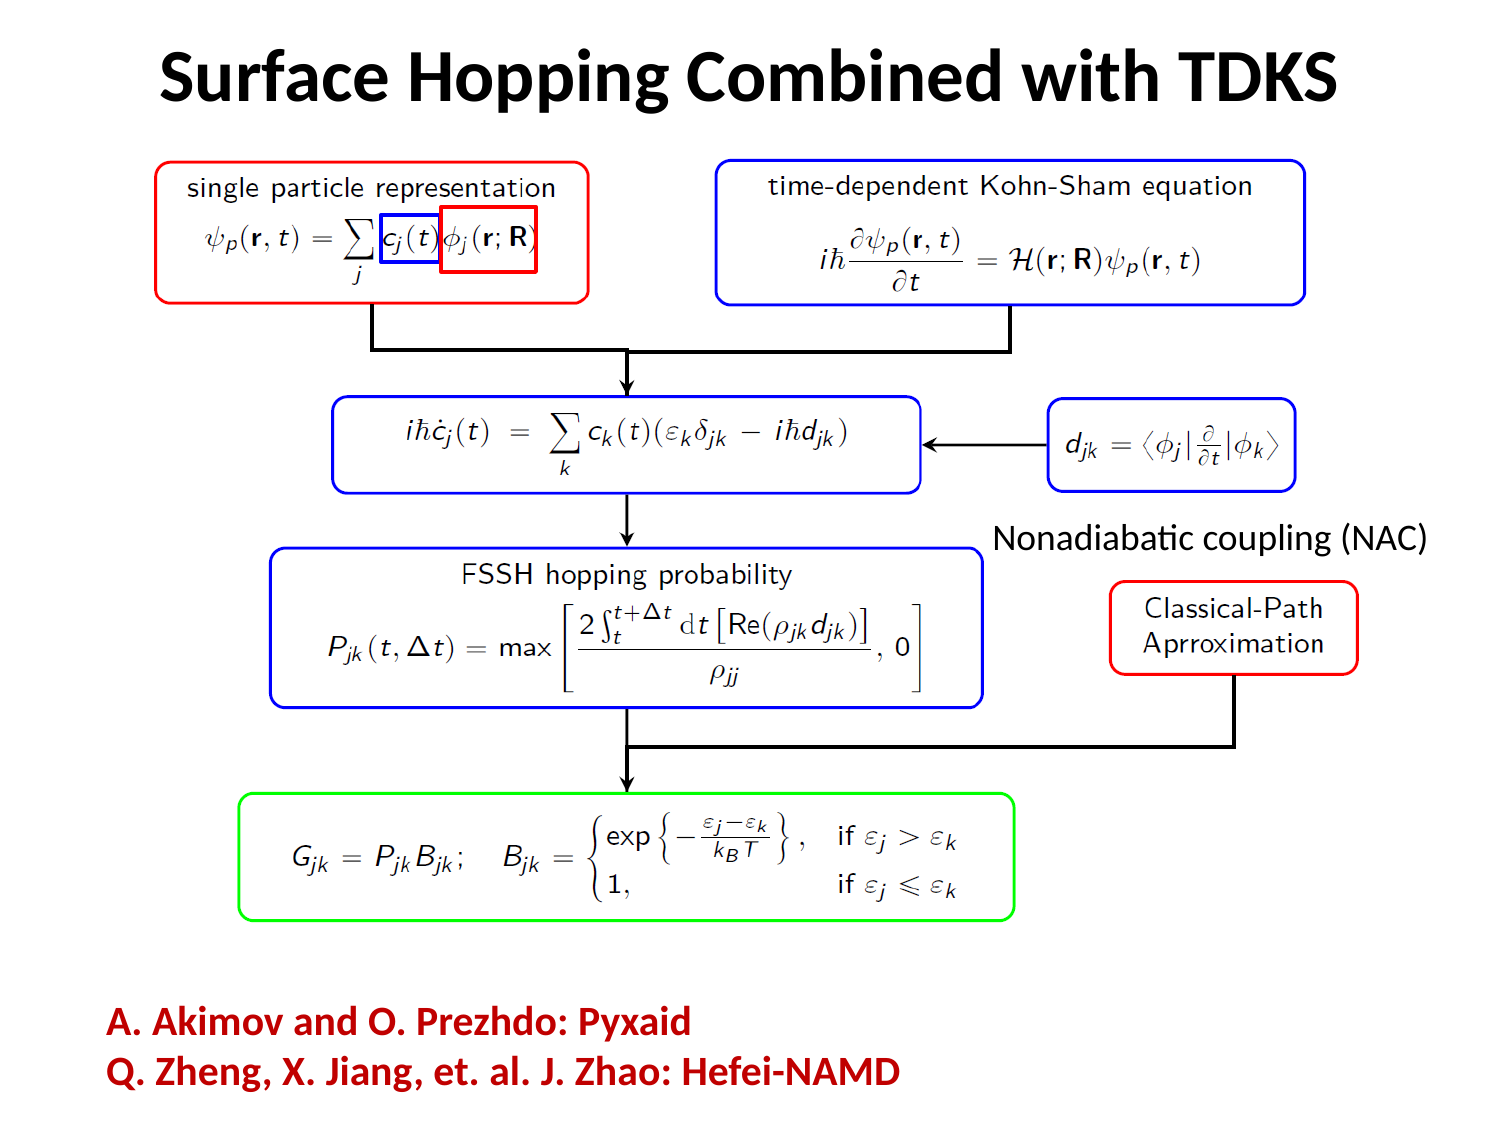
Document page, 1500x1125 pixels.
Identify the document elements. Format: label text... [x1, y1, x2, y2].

text_box A. Akimov and O. Prezhdo: Pyxaid Q. Zheng, X. Jiang, et. al. J. Zhao: Hefei-NAMD [91, 986, 926, 1101]
picture [123, 120, 1375, 948]
text_box Nonadiabatic coupling (NAC) [1380, 505, 1444, 566]
text_box Surface Hopping Combined with TDKS [20, 19, 1480, 124]
